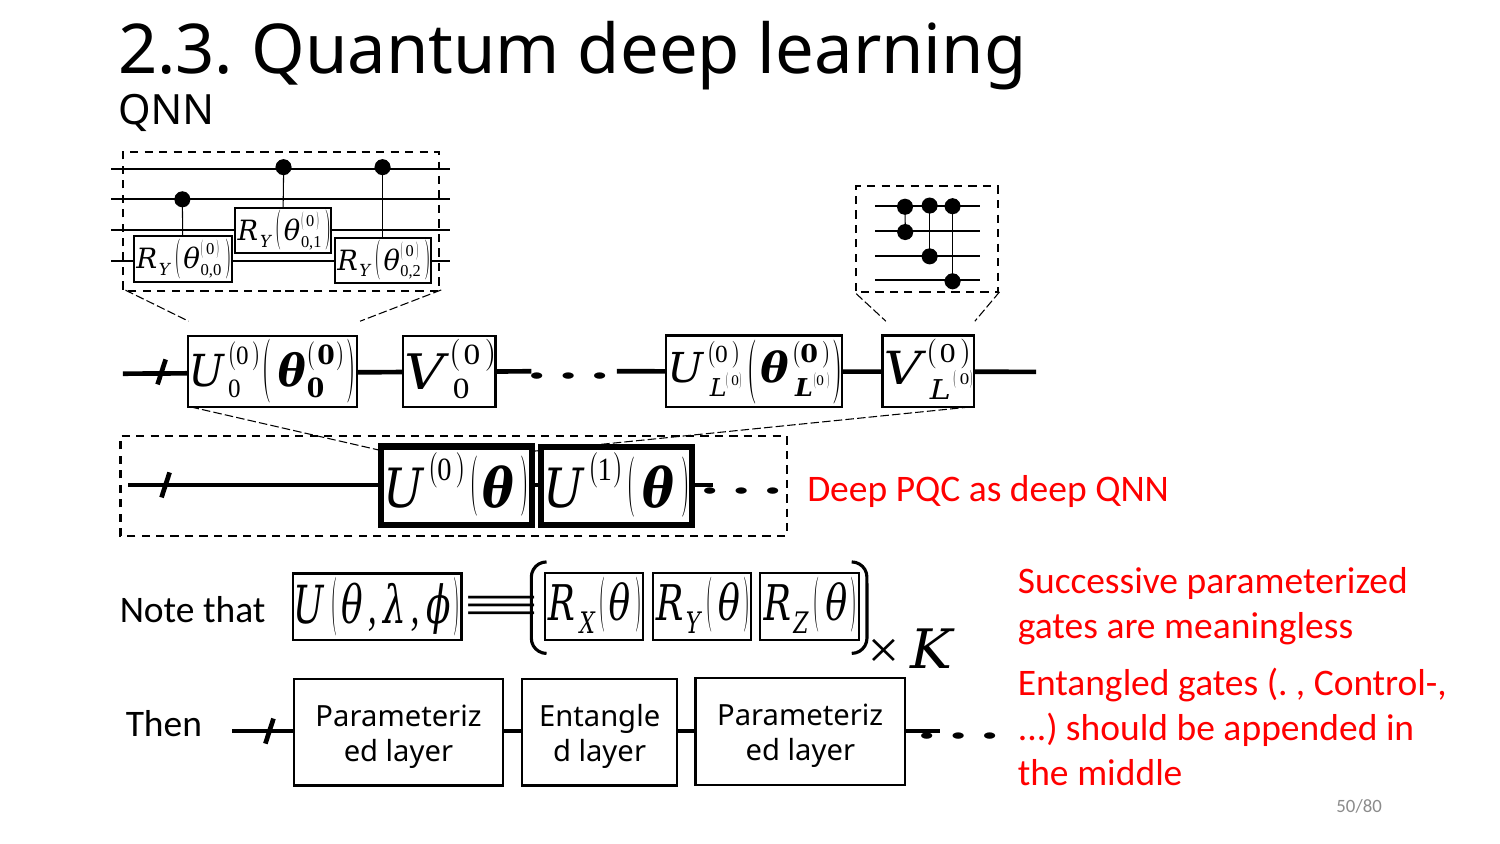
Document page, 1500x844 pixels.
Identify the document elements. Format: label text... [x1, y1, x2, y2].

text_box [921, 248, 938, 255]
text_box Deep PQC as deep QNN [792, 456, 1319, 517]
text_box Parameterized layer [293, 678, 504, 731]
text_box Parameterized layer [694, 732, 906, 786]
text_box [897, 224, 913, 230]
text_box [122, 169, 440, 199]
text_box [122, 261, 440, 292]
text_box [855, 185, 999, 293]
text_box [161, 472, 170, 498]
text_box [897, 231, 914, 241]
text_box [265, 718, 274, 744]
text_box [530, 561, 868, 654]
text_box [122, 231, 440, 260]
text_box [157, 359, 166, 385]
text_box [856, 293, 886, 322]
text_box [531, 406, 975, 452]
text_box Note that [463, 577, 468, 638]
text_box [190, 406, 383, 451]
text_box Entangled layer [521, 732, 678, 787]
text_box [944, 273, 961, 280]
text_box Note that [105, 577, 292, 638]
text_box Entangled layer [521, 678, 678, 731]
text_box [119, 435, 788, 537]
text_box Parameterized layer [293, 732, 504, 787]
text_box Successive parameterized gates are meaningless [1003, 549, 1470, 654]
text_box Then [111, 691, 248, 752]
text_box [122, 151, 440, 168]
text_box [383, 200, 440, 229]
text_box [125, 290, 189, 322]
text_box [944, 281, 961, 290]
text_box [974, 291, 1000, 322]
text_box [122, 200, 382, 229]
title 2.3. Quantum deep learning QNN [103, 0, 1164, 150]
text_box [921, 256, 938, 265]
slide_number 50 [1314, 782, 1397, 827]
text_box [360, 289, 442, 322]
text_box Parameterized layer [694, 677, 906, 731]
